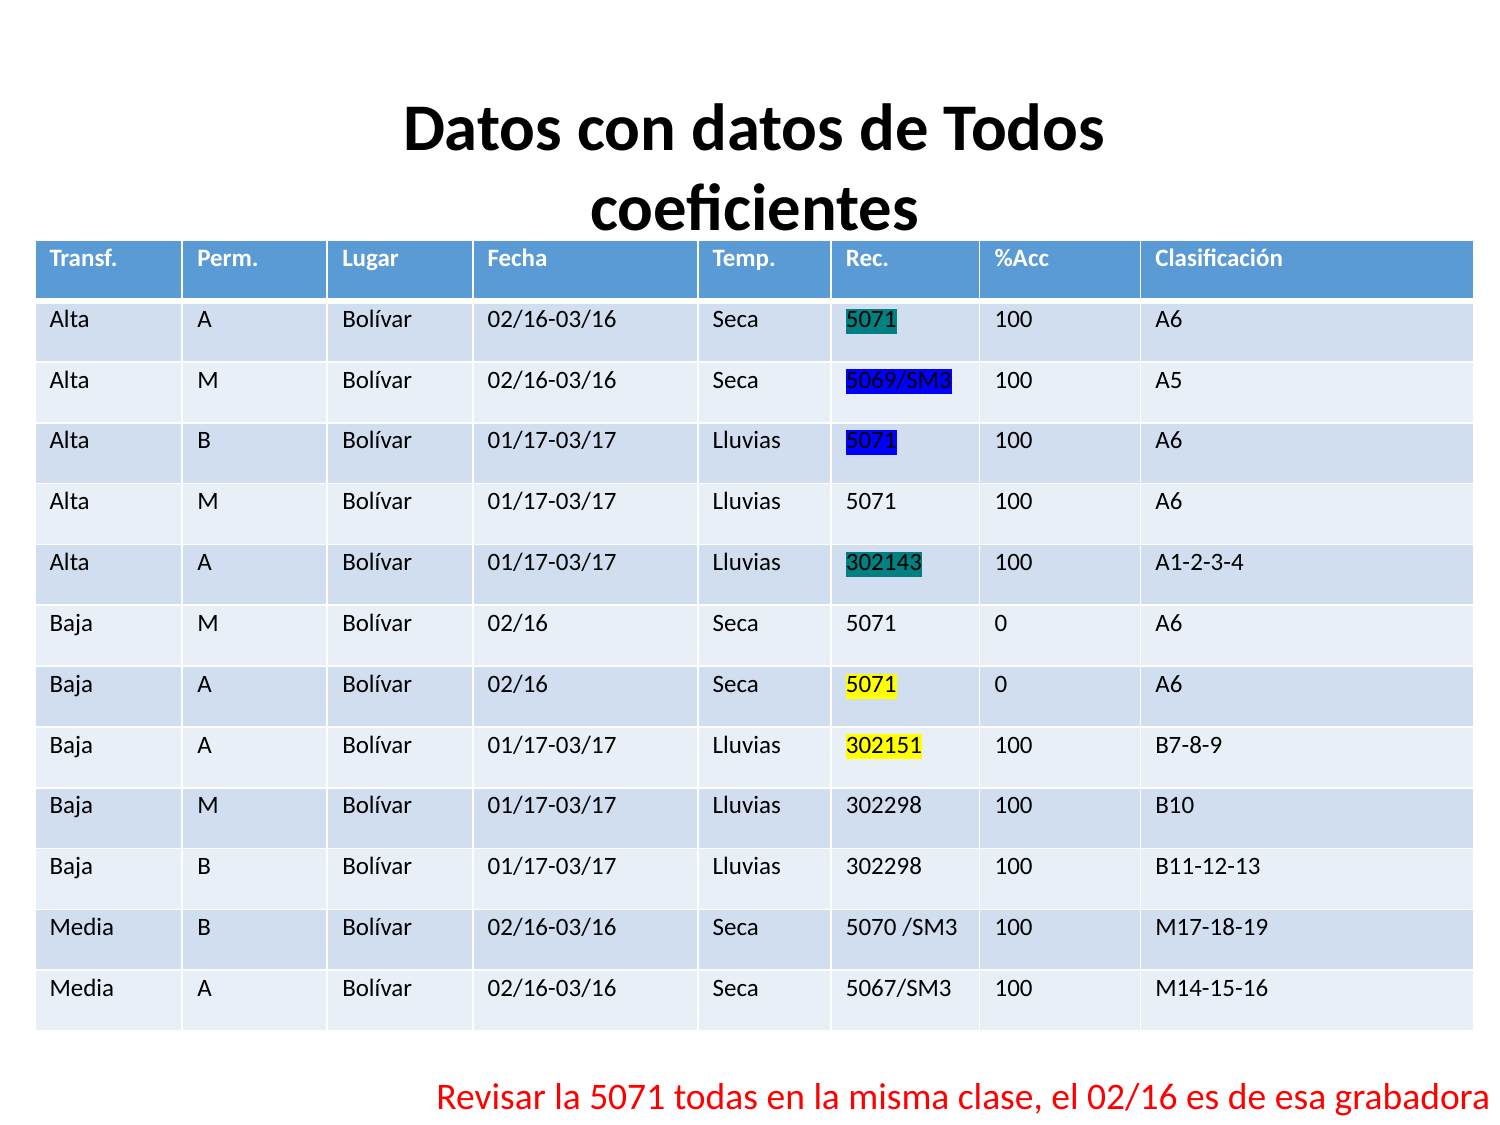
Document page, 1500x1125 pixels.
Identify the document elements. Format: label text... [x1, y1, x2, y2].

table_cell A [183, 728, 326, 787]
table_cell B [183, 849, 326, 909]
table_cell Seca [699, 971, 830, 1030]
table_cell A [183, 667, 326, 726]
table_cell 02/16-03/16 [474, 304, 697, 361]
table_cell Alta [36, 545, 181, 604]
table_cell B11-12-13 [1141, 849, 1473, 909]
table_cell 100 [980, 304, 1140, 361]
table_cell Lluvias [699, 849, 830, 909]
table_cell Bolívar [328, 971, 472, 1030]
table_cell A6 [1141, 424, 1473, 483]
table_cell Seca [699, 667, 830, 726]
table_cell M [183, 484, 326, 544]
table_cell Media [36, 971, 181, 1030]
table_cell M [183, 789, 326, 848]
table_cell 5071 [832, 667, 979, 726]
table_cell Baja [36, 789, 181, 848]
table_cell B [183, 424, 326, 483]
table_cell Baja [36, 606, 181, 665]
table_cell 01/17-03/17 [474, 424, 697, 483]
table_cell Seca [699, 910, 830, 969]
text_box Revisar la 5071 todas en la misma clase, el 02/16 es de esa grabadora [421, 1064, 1500, 1125]
table_cell Bolívar [328, 304, 472, 361]
table_header Clasificación [1141, 241, 1473, 298]
table_cell 5071 [832, 424, 979, 483]
table_cell 5071 [832, 484, 979, 544]
text_box Datos con datos de Todos coeficientes [372, 76, 1137, 239]
table_cell 02/16-03/16 [474, 971, 697, 1030]
table_cell A [183, 304, 326, 361]
table_header Transf. [36, 241, 181, 298]
table_cell A [183, 971, 326, 1030]
table_cell M [183, 363, 326, 422]
table_cell 302298 [832, 849, 979, 909]
table_cell Media [36, 910, 181, 969]
table_cell Alta [36, 424, 181, 483]
table_cell 02/16-03/16 [474, 910, 697, 969]
table_cell A6 [1141, 304, 1473, 361]
table_cell Bolívar [328, 424, 472, 483]
table_cell Bolívar [328, 910, 472, 969]
table_cell Bolívar [328, 363, 472, 422]
table_cell 02/16 [474, 606, 697, 665]
table_cell A6 [1141, 606, 1473, 665]
table_cell 100 [980, 789, 1140, 848]
table_cell A6 [1141, 484, 1473, 544]
table_header Rec. [832, 241, 979, 298]
table_cell 5071 [832, 606, 979, 665]
table_cell 100 [980, 424, 1140, 483]
table_header Perm. [183, 241, 326, 298]
table_cell Bolívar [328, 789, 472, 848]
table_cell Bolívar [328, 606, 472, 665]
table_cell B [183, 910, 326, 969]
table_cell Bolívar [328, 849, 472, 909]
table_cell 100 [980, 545, 1140, 604]
table_cell B10 [1141, 789, 1473, 848]
table_header %Acc [980, 241, 1140, 298]
table_cell Lluvias [699, 424, 830, 483]
table_cell Alta [36, 304, 181, 361]
table_cell 0 [980, 667, 1140, 726]
table_cell Bolívar [328, 484, 472, 544]
table_cell Lluvias [699, 728, 830, 787]
table_cell Bolívar [328, 667, 472, 726]
table_cell A5 [1141, 363, 1473, 422]
table_header Temp. [699, 241, 830, 298]
table_cell 0 [980, 606, 1140, 665]
table_cell M17-18-19 [1141, 910, 1473, 969]
table_cell Baja [36, 667, 181, 726]
table_cell Lluvias [699, 484, 830, 544]
table_cell 100 [980, 363, 1140, 422]
table_cell 5070 /SM3 [832, 910, 979, 969]
table_cell 02/16 [474, 667, 697, 726]
table_cell Bolívar [328, 545, 472, 604]
table_cell 100 [980, 484, 1140, 544]
table_cell 01/17-03/17 [474, 789, 697, 848]
table_cell M14-15-16 [1141, 971, 1473, 1030]
table_cell Bolívar [328, 728, 472, 787]
table_header Lugar [328, 241, 472, 298]
table_cell Seca [699, 363, 830, 422]
table_cell 01/17-03/17 [474, 728, 697, 787]
table_cell 5067/SM3 [832, 971, 979, 1030]
table_cell 100 [980, 910, 1140, 969]
table_cell 02/16-03/16 [474, 363, 697, 422]
table_cell 302151 [832, 728, 979, 787]
table_cell A1-2-3-4 [1141, 545, 1473, 604]
table_cell A [183, 545, 326, 604]
table_cell 01/17-03/17 [474, 545, 697, 604]
table_cell A6 [1141, 667, 1473, 726]
table_cell 100 [980, 728, 1140, 787]
table_cell Alta [36, 363, 181, 422]
table_cell M [183, 606, 326, 665]
table_cell 302298 [832, 789, 979, 848]
table_cell 5069/SM3 [832, 363, 979, 422]
table_cell Lluvias [699, 789, 830, 848]
table_cell Alta [36, 484, 181, 544]
table_cell 01/17-03/17 [474, 484, 697, 544]
table_cell 100 [980, 971, 1140, 1030]
table_cell Seca [699, 304, 830, 361]
table_cell 5071 [832, 304, 979, 361]
table_cell Baja [36, 728, 181, 787]
table_cell 01/17-03/17 [474, 849, 697, 909]
table_cell 100 [980, 849, 1140, 909]
table_cell B7-8-9 [1141, 728, 1473, 787]
table_cell Lluvias [699, 545, 830, 604]
table_cell 302143 [832, 545, 979, 604]
table_header Fecha [474, 241, 697, 298]
table_cell Seca [699, 606, 830, 665]
table_cell Baja [36, 849, 181, 909]
